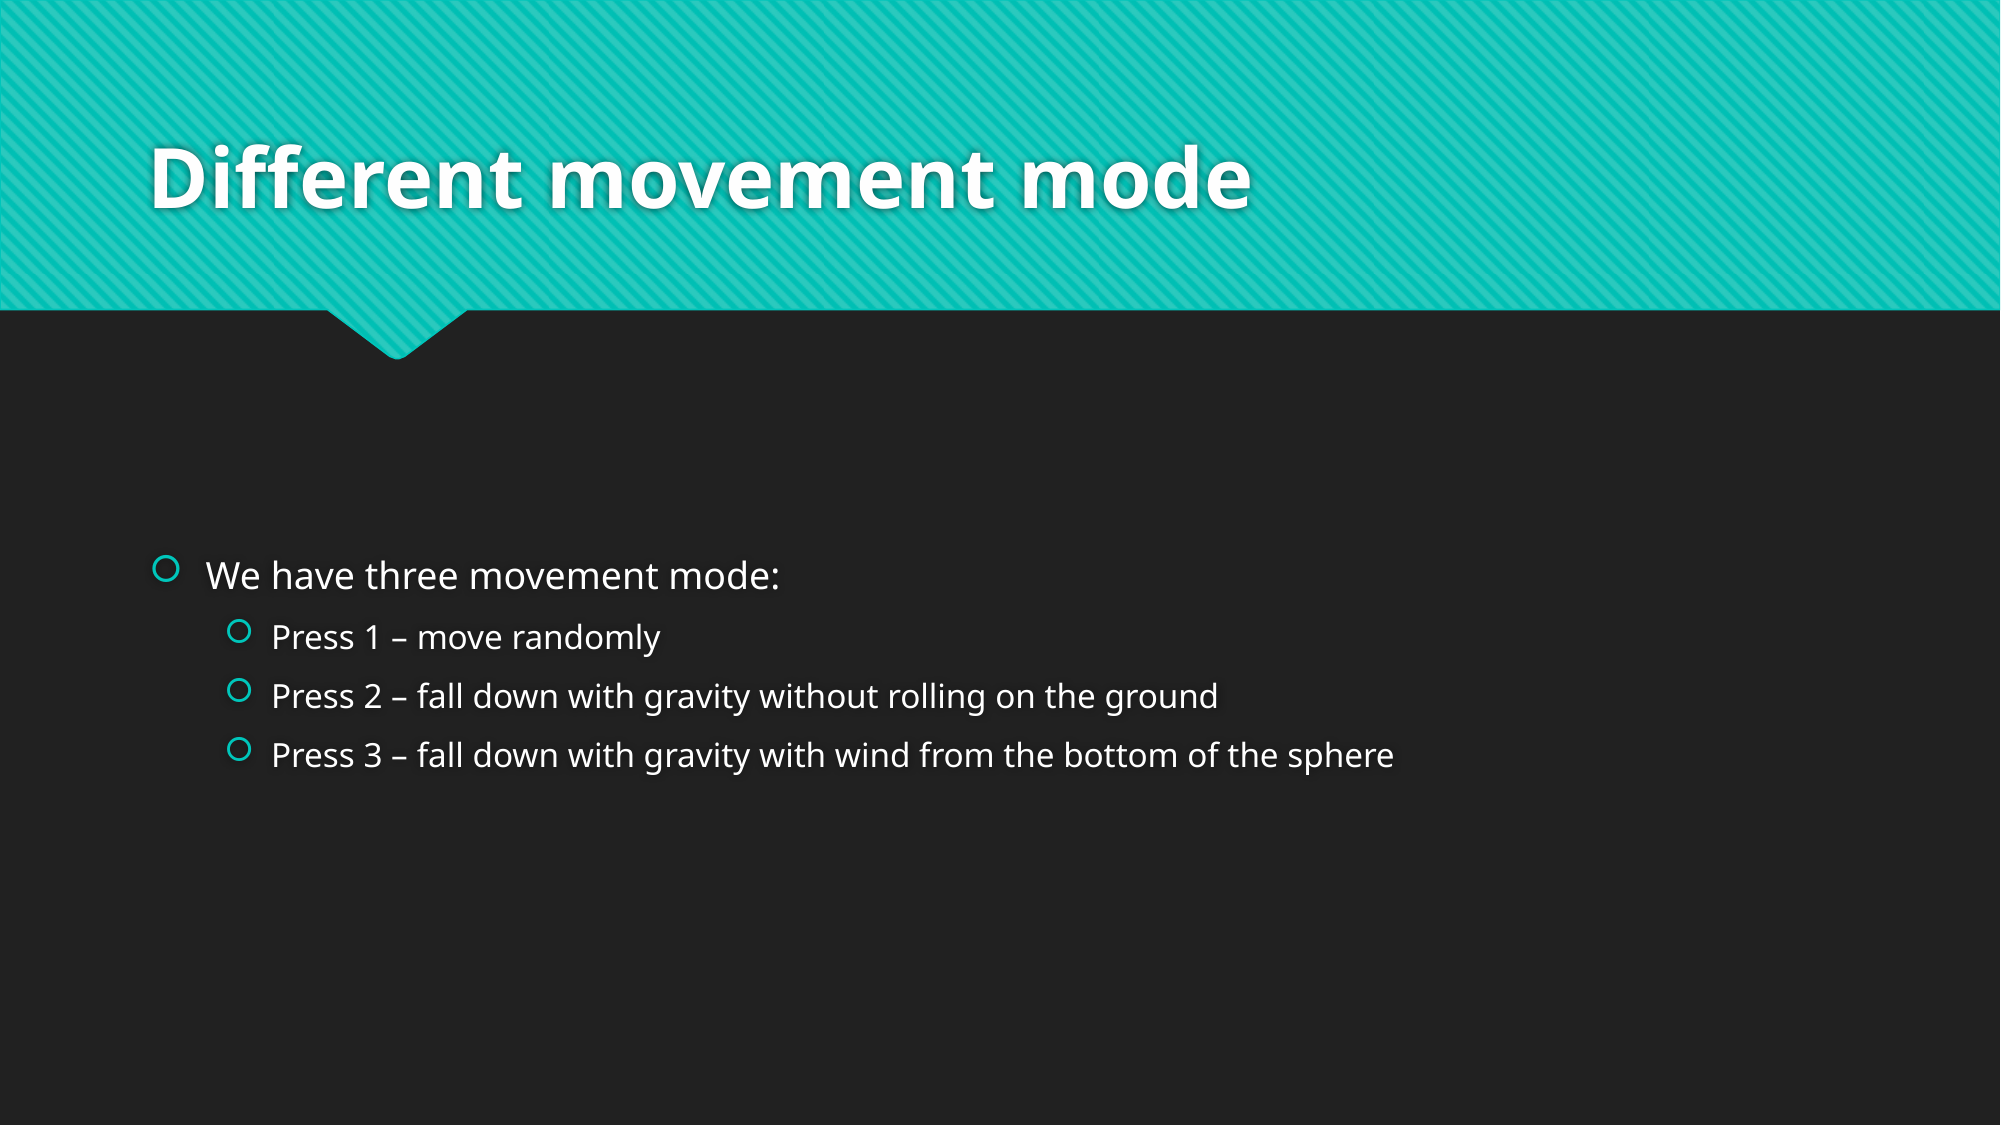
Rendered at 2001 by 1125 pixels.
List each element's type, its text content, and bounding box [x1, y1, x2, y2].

title Different movement mode [132, 73, 1868, 233]
list We have three movement mode: Press 1 – move randomly Press 2 – fall down with gravity without rolling on the ground Press 3 – fall down with gravity with wind from the bottom of the sphere [134, 364, 1866, 962]
